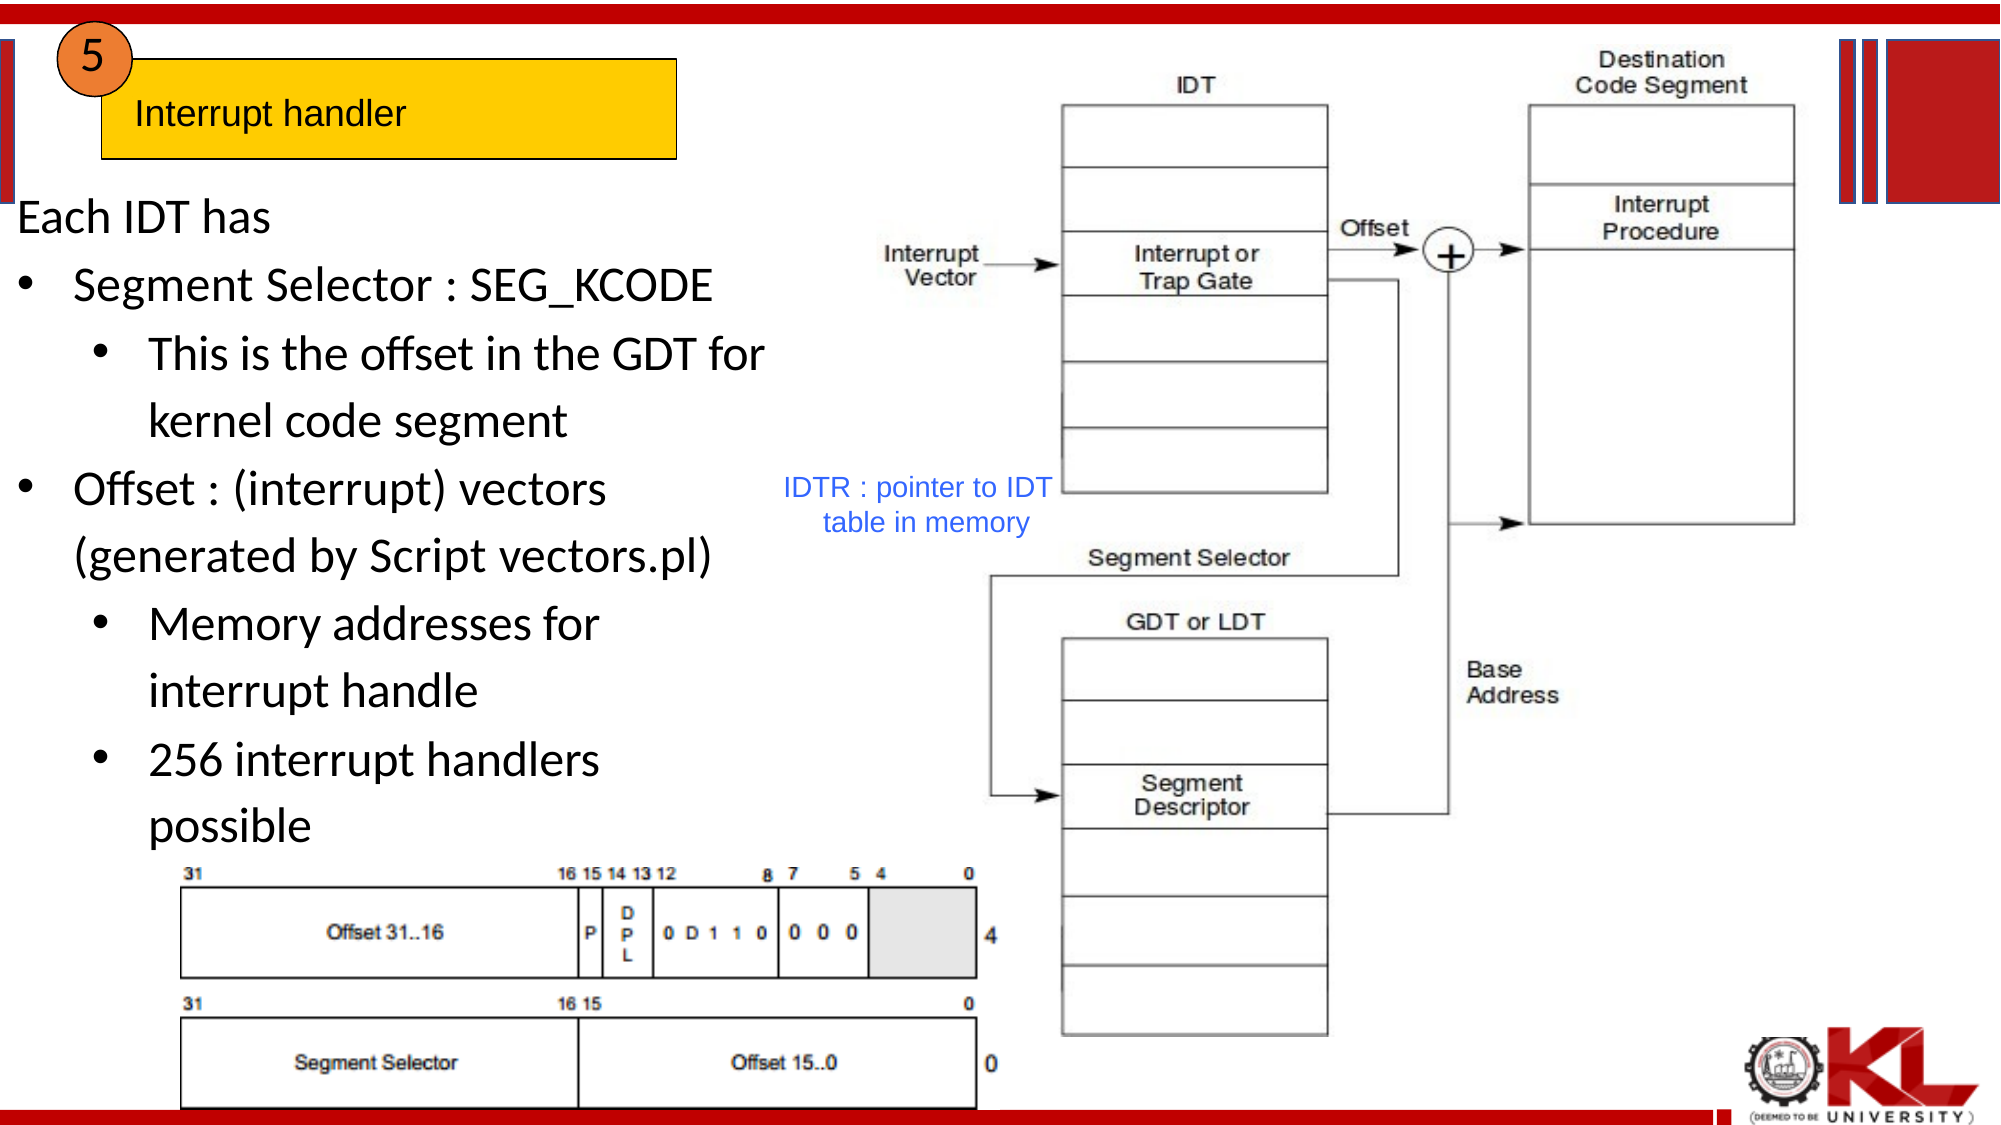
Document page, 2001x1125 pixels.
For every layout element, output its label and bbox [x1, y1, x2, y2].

text_box [0, 4, 2000, 1125]
